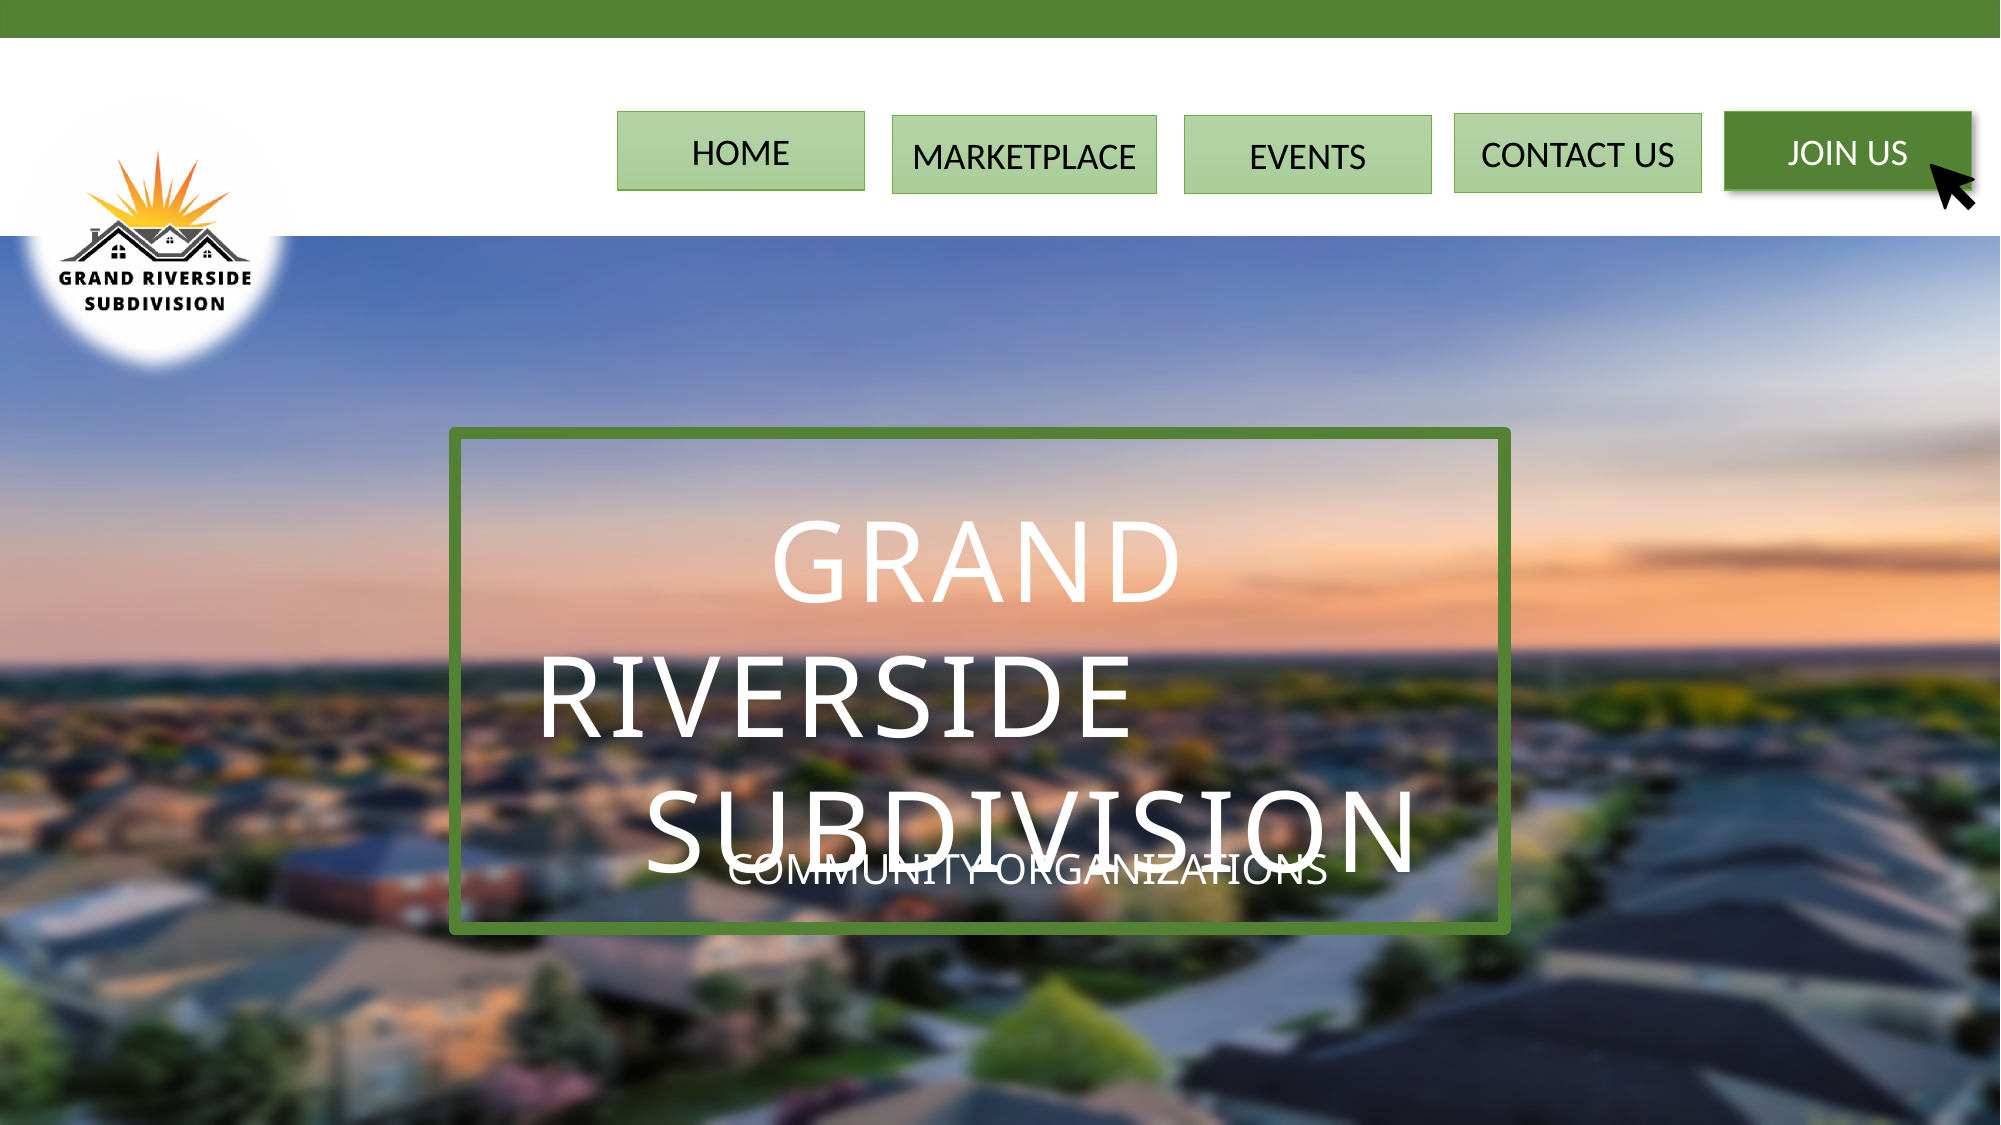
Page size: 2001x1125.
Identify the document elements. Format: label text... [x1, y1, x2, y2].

picture [1912, 147, 1992, 227]
text_box [0, 0, 2000, 38]
text_box CONTACT US [1454, 113, 1702, 193]
picture [0, 89, 2000, 1125]
text_box JOIN US [1724, 111, 1972, 191]
text_box HOME [617, 111, 865, 191]
text_box EVENTS [1184, 115, 1432, 194]
text_box MARKETPLACE [892, 115, 1157, 194]
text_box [376, 497, 1258, 1071]
